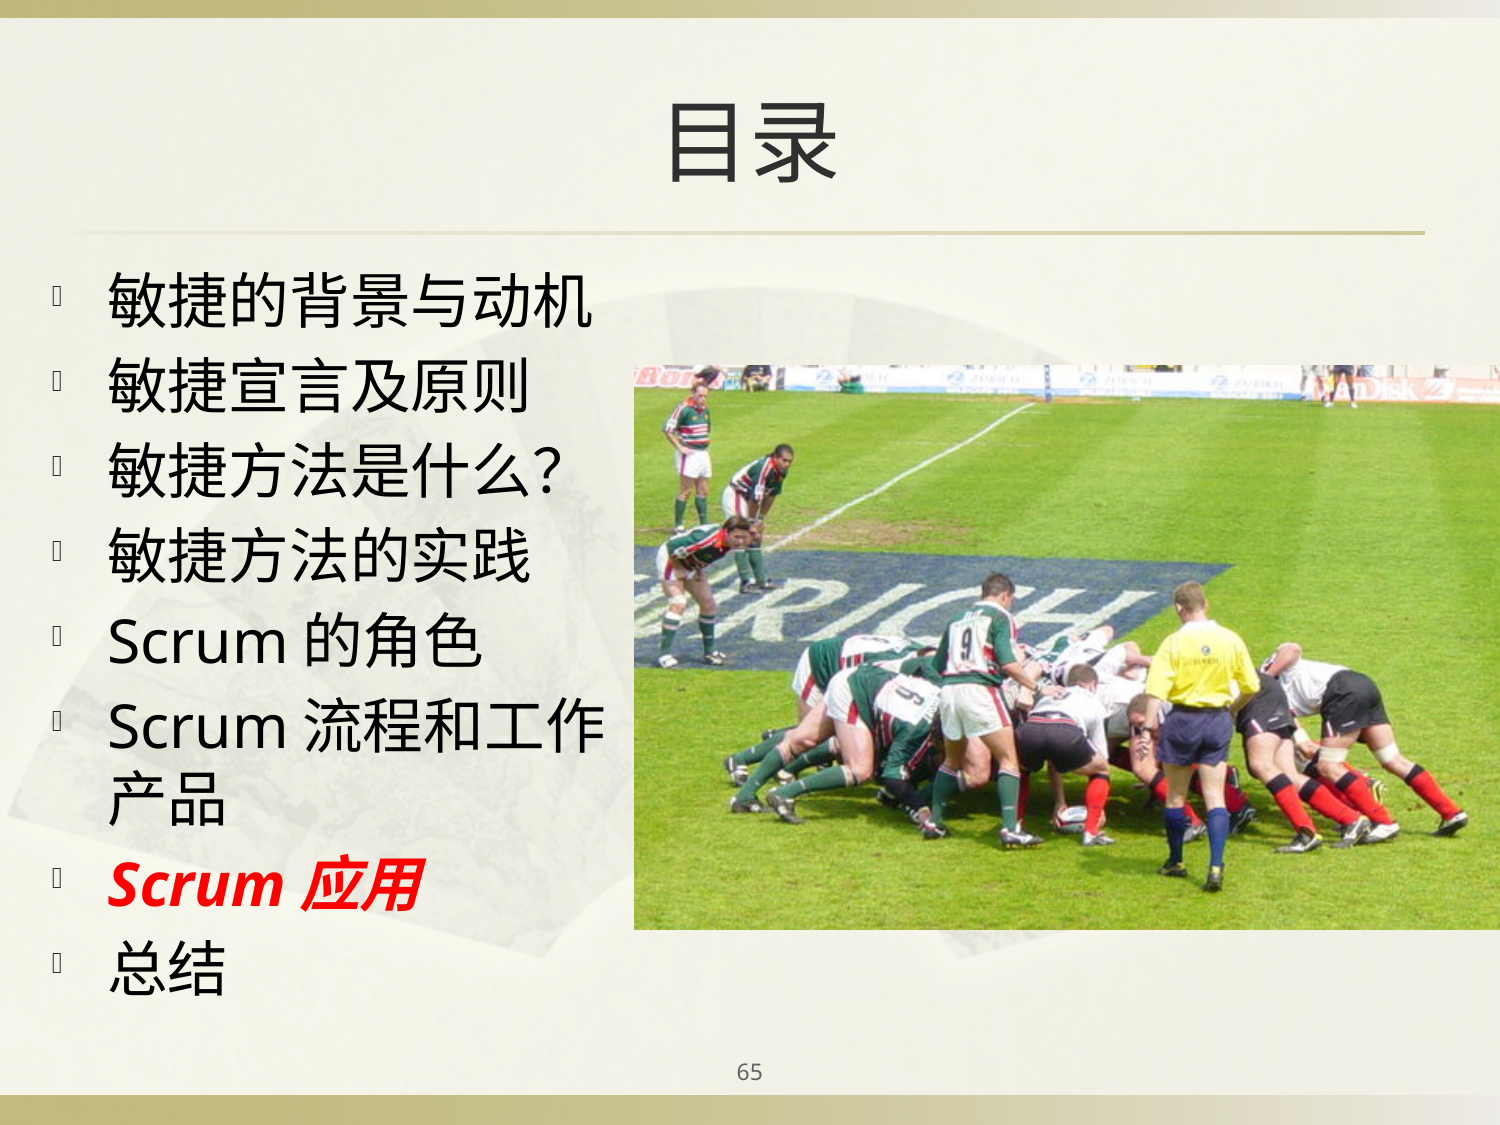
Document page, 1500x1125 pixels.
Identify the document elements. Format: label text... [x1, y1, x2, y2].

slide_number 65 [675, 1050, 825, 1097]
picture [633, 365, 1500, 931]
title 目录 [75, 45, 1425, 233]
list 敏捷的背景与动机 敏捷宣言及原则 敏捷方法是什么？ 敏捷方法的实践 Scrum的角色 Scrum流程和工作产品 Scrum应用 总结 [36, 255, 636, 1025]
